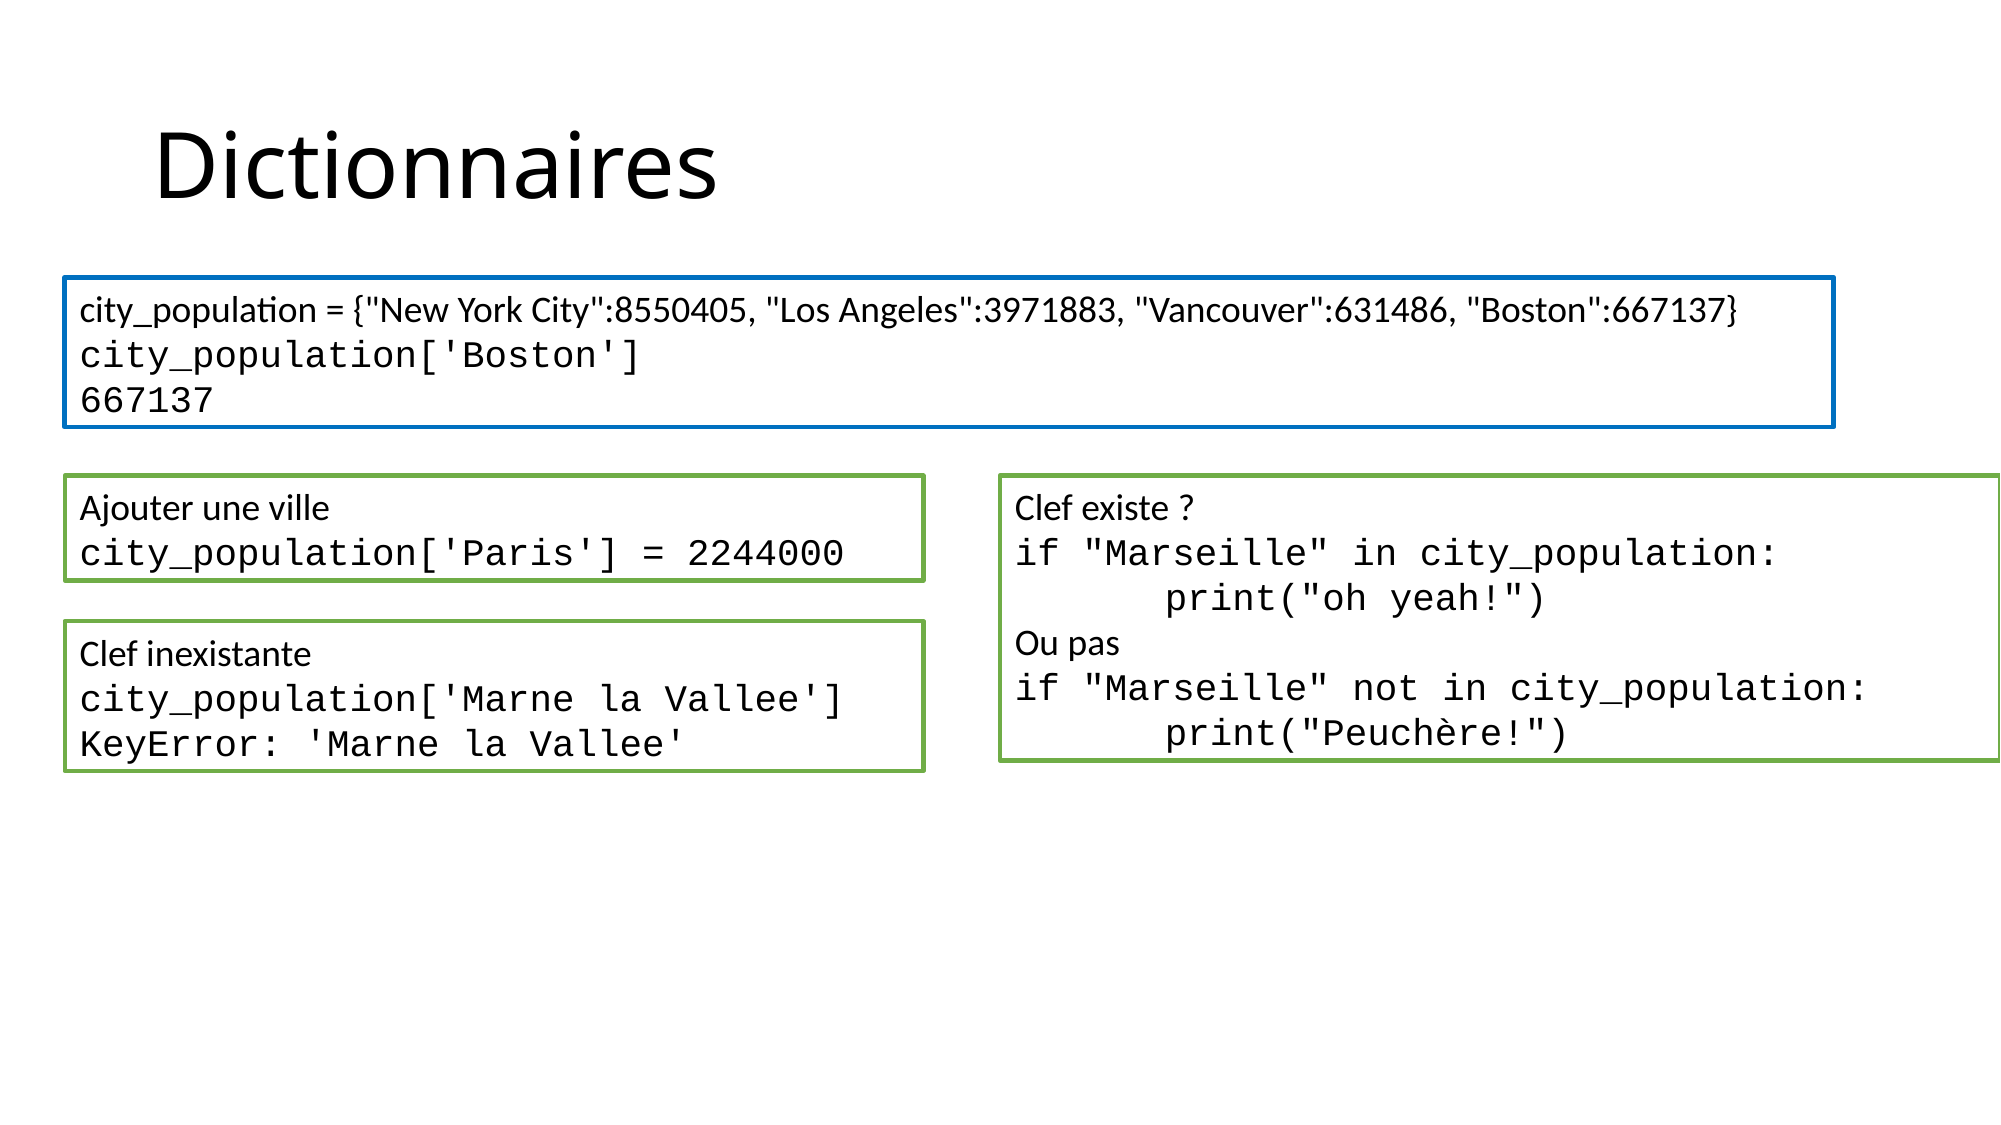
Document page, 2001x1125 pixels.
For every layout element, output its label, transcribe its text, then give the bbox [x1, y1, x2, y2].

text_box Ajouter une ville city_population['Paris'] = 2244000 [64, 475, 924, 581]
text_box city_population = {"New York City":8550405, "Los Angeles":3971883, "Vancouver":631486, "Boston":667137} city_population['Boston'] 667137 [64, 277, 1834, 427]
title Dictionnaires [137, 59, 1863, 278]
text_box Clef inexistante city_population['Marne la Vallee'] KeyError: 'Marne la Vallee' [64, 621, 924, 771]
text_box Clef existe ? if "Marseille" in city_population: print("oh yeah!") Ou pas if "Marseille" not in city_population: print("Peuchère!") [999, 475, 2000, 761]
